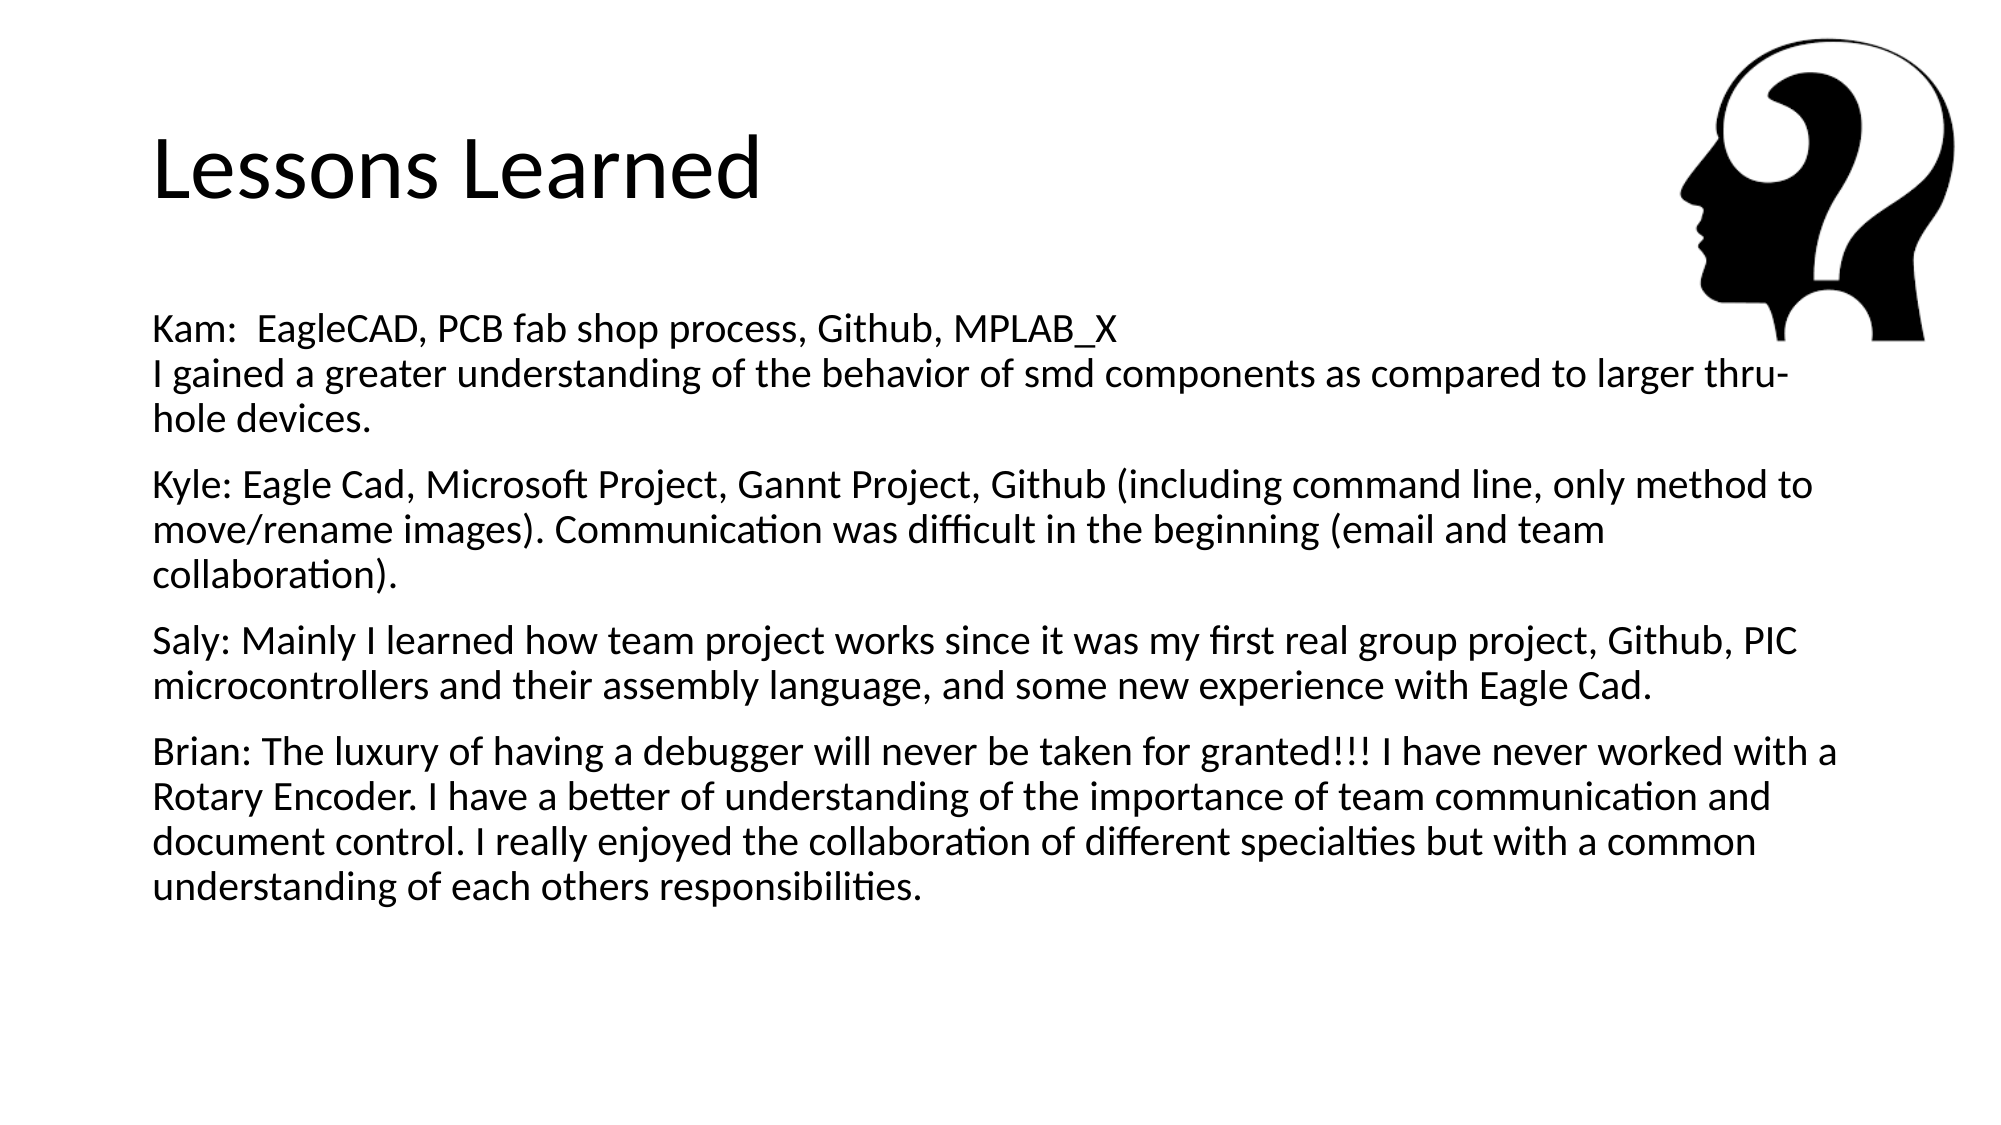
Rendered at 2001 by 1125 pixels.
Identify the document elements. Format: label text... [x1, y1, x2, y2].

picture [1676, 34, 1959, 346]
title Lessons Learned [137, 59, 1671, 278]
list Kam: EagleCAD, PCB fab shop process, Github, MPLAB_X I gained a greater understanding of the behavior of smd components as compared to larger thru-hole devices. Kyle: Eagle Cad, Microsoft Project, Gannt Project, Github (including command line, only method to move/rename images). Communication was difficult in the beginning (email and team collaboration). Saly: Mainly I learned how team project works since it was my first real group project, Github, PIC microcontrollers and their assembly language, and some new experience with Eagle Cad. Brian: The luxury of having a debugger will never be taken for granted!!! I have never worked with a Rotary Encoder. I have a better of understanding of the importance of team communication and document control. I really enjoyed the collaboration of different specialties but with a common understanding of each others responsibilities. [137, 299, 1863, 1014]
